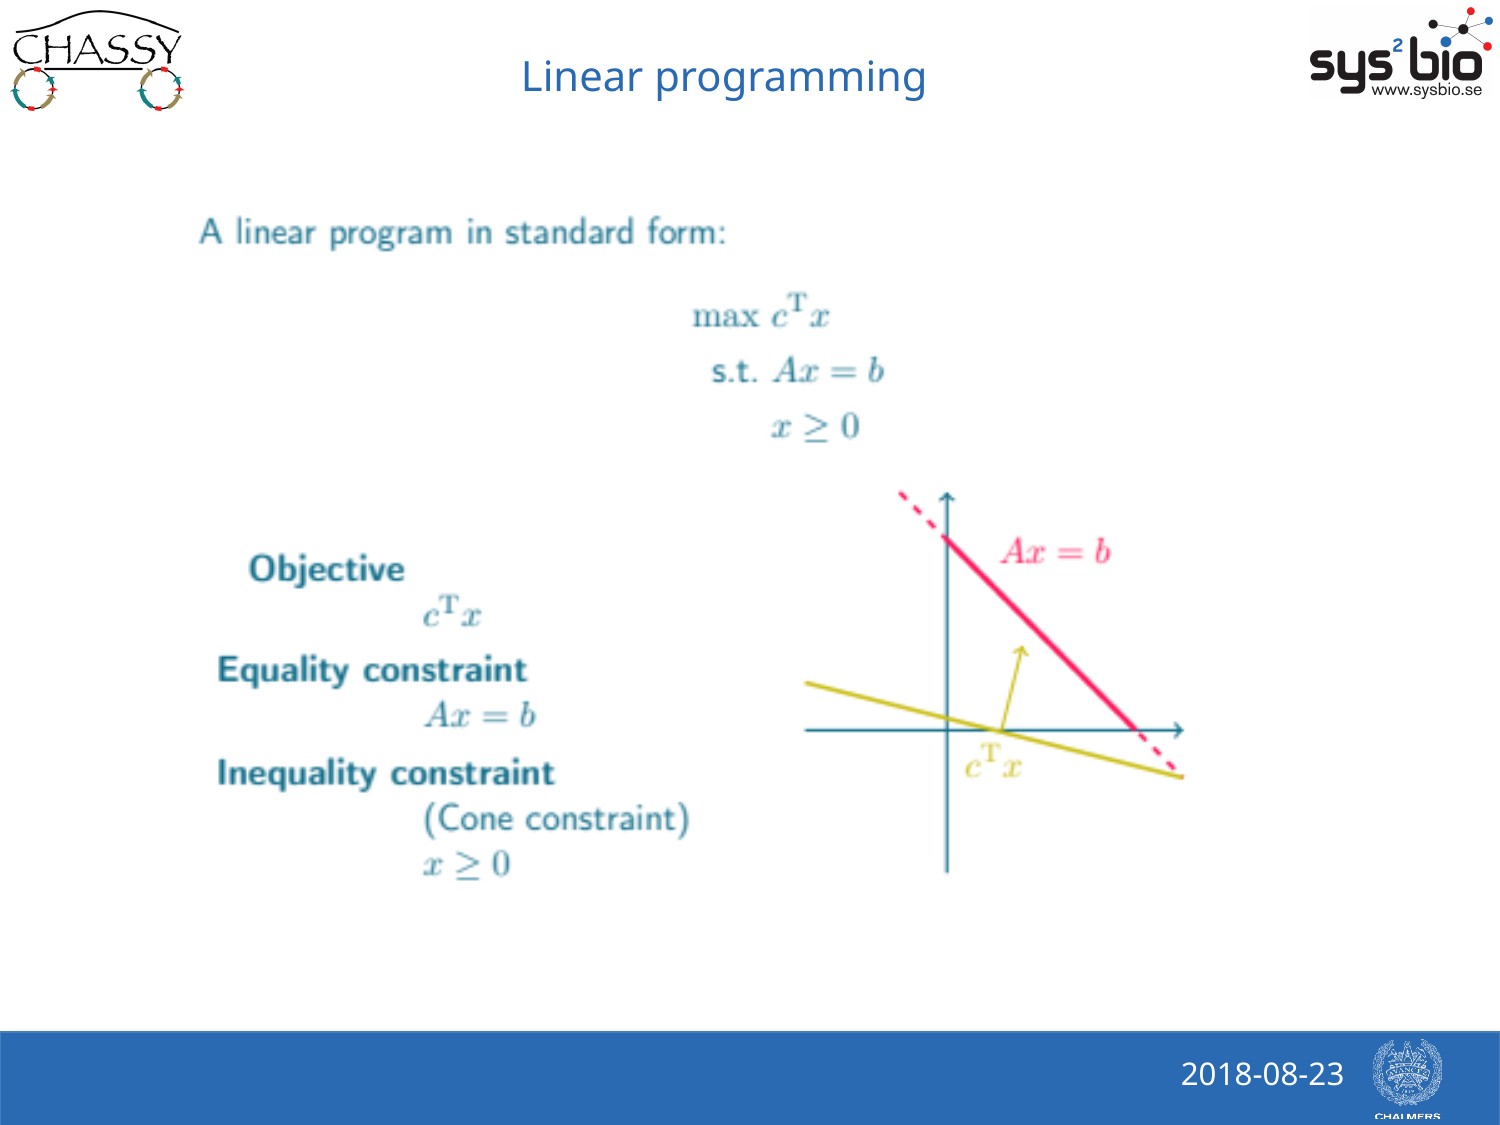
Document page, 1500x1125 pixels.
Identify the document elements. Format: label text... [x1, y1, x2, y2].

picture [1310, 7, 1493, 99]
text_box 2018-08-23 [1166, 1046, 1362, 1099]
picture [192, 193, 1200, 896]
picture [0, 0, 193, 116]
title Linear programming [303, 42, 1146, 177]
